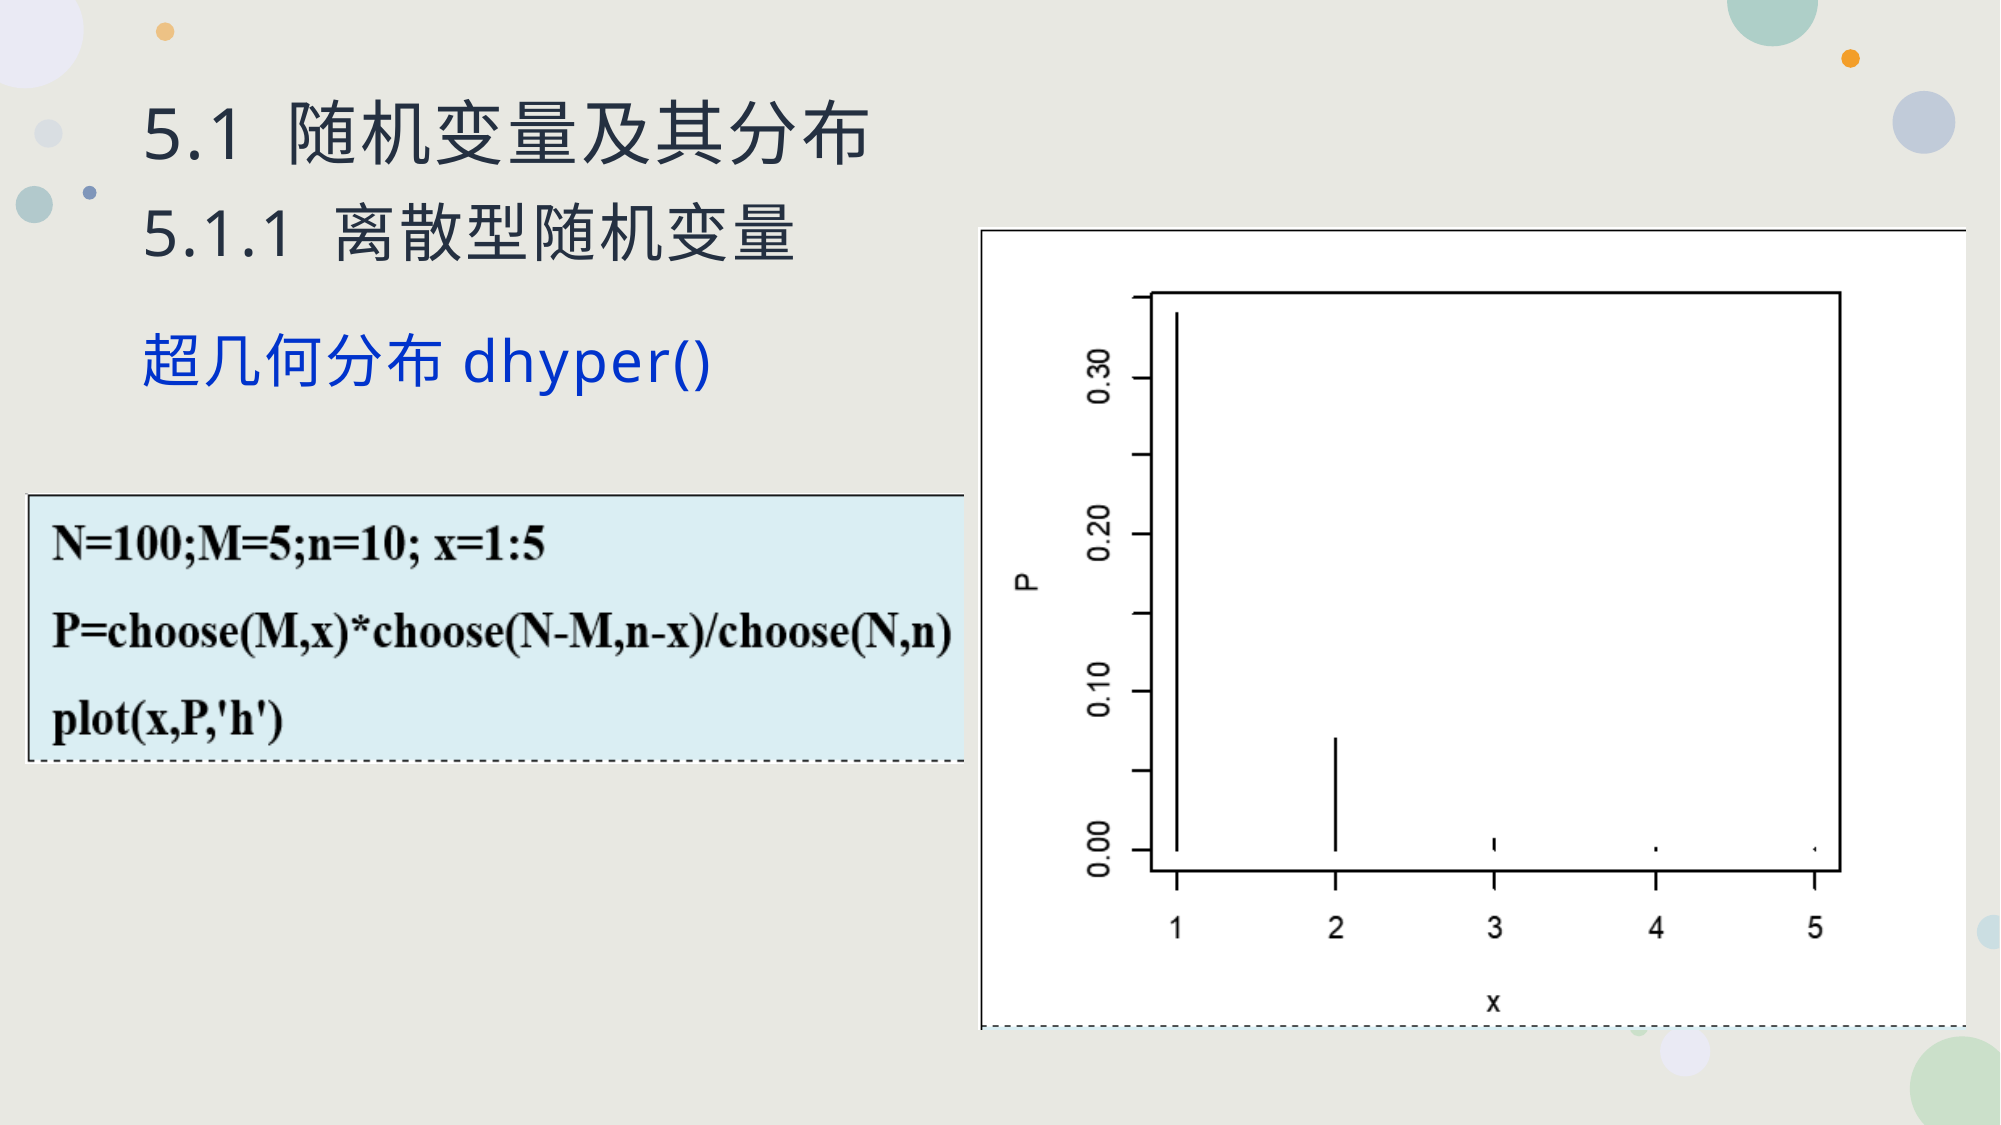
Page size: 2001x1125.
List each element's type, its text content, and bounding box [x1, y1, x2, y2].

picture [978, 227, 1966, 1030]
picture [25, 493, 964, 764]
title 5.1 随机变量及其分布 5.1.1 离散型随机变量 [127, 59, 1877, 278]
list 超几何分布dhyper() [127, 299, 978, 1014]
